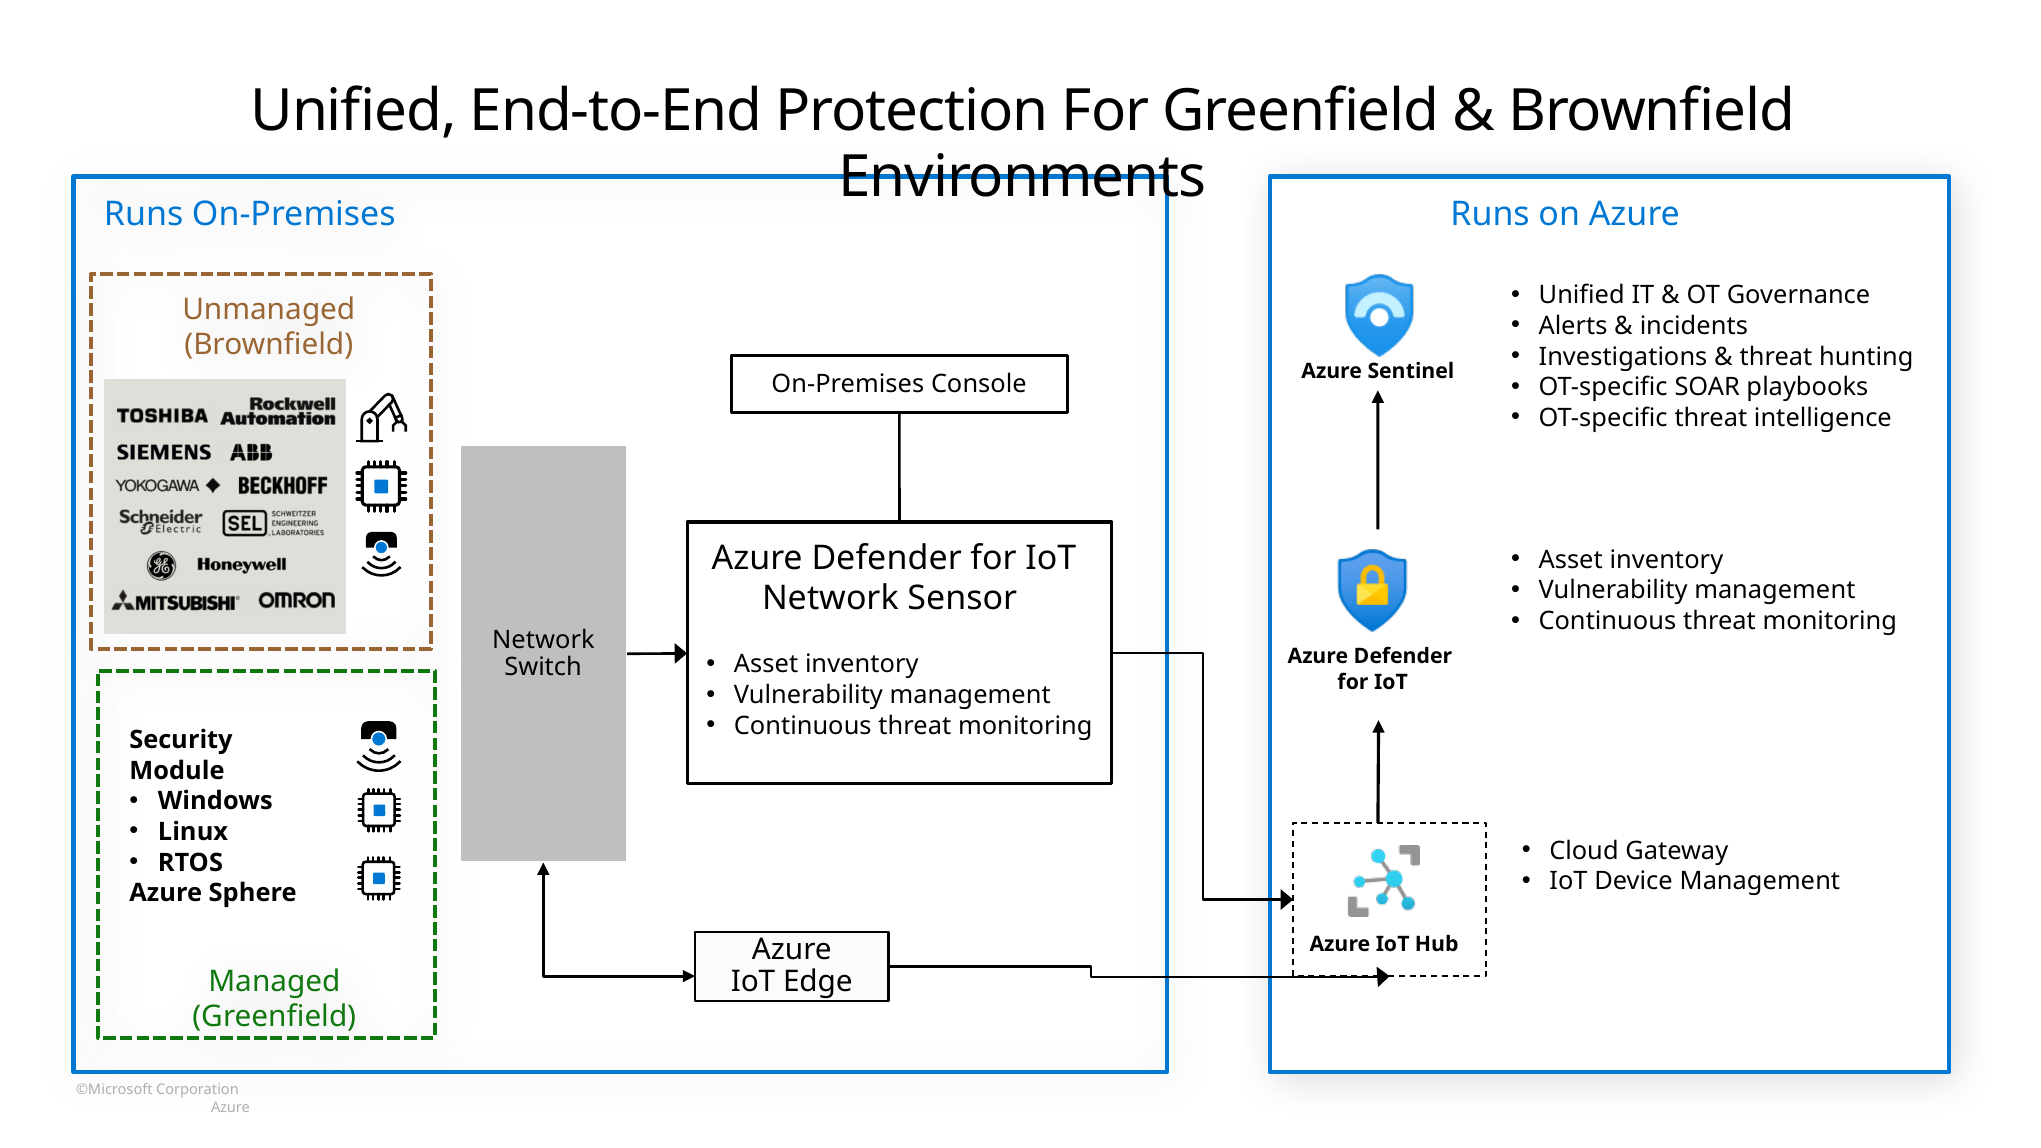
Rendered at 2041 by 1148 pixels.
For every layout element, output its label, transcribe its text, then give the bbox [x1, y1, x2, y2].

text_box Runs on Azure [1269, 176, 1950, 1073]
text_box Runs On-Premises [73, 176, 1167, 1073]
text_box Asset inventory Vulnerability management Continuous threat monitoring [1511, 542, 1926, 635]
text_box [1292, 822, 1487, 977]
text_box [686, 521, 1113, 785]
text_box Azure IoT Edge [695, 931, 889, 1001]
picture [1346, 842, 1423, 919]
picture [1329, 547, 1416, 634]
text_box Azure Sentinel [1269, 350, 1487, 391]
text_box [104, 379, 346, 634]
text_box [1111, 652, 1294, 900]
text_box Unmanaged (Brownfield) [91, 274, 432, 649]
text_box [356, 393, 406, 576]
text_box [358, 788, 401, 832]
picture [1335, 272, 1423, 359]
text_box On-Premises Console [731, 355, 1068, 413]
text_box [357, 720, 400, 771]
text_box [888, 966, 1390, 977]
text_box [318, 153, 646, 191]
text_box Unified IT & OT Governance Alerts & incidents Investigations & threat hunting OT-specific SOAR playbooks OT-specific threat intelligence [1510, 278, 1917, 432]
text_box Security Module Windows Linux RTOS Azure Sphere [114, 715, 345, 945]
title Unified, End-to-End Protection For Greenfield & Brownfield Environments [76, 75, 1969, 143]
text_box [357, 857, 400, 900]
text_box Managed (Greenfield) [97, 670, 436, 1038]
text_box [543, 862, 696, 977]
text_box Azure Defender for IoT [1261, 635, 1479, 701]
text_box Network Switch [459, 445, 628, 863]
text_box Cloud Gateway IoT Device Management [1521, 833, 1936, 926]
